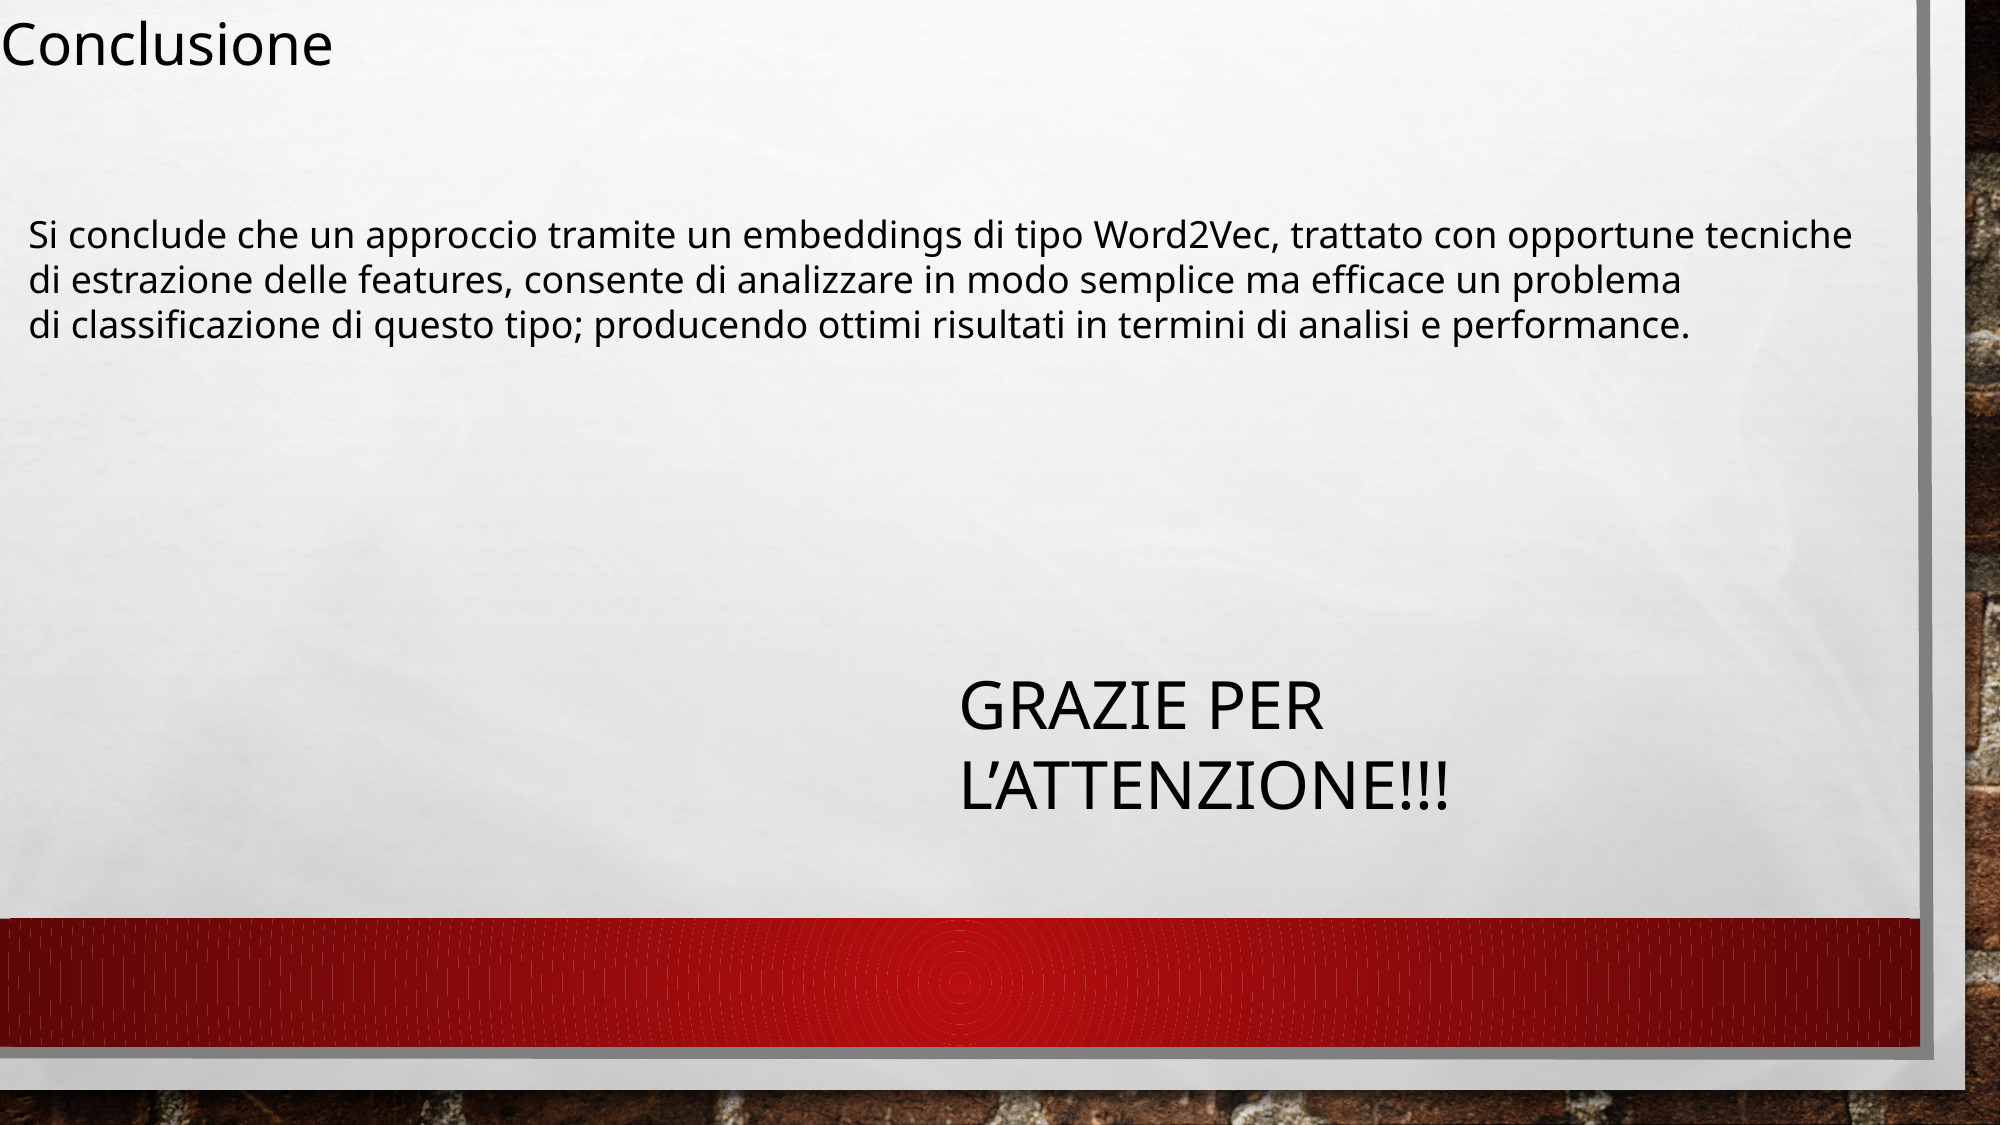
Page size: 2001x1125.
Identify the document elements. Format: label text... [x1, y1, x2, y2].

text_box Si conclude che un approccio tramite un embeddings di tipo Word2Vec, trattato con opportune tecniche di estrazione delle features, consente di analizzare in modo semplice ma efficace un problema di classificazione di questo tipo; producendo ottimi risultati in termini di analisi e performance. [13, 203, 1929, 354]
text_box GRAZIE PER L’ATTENZIONE!!! [943, 655, 1825, 831]
picture [0, 0, 2000, 1125]
text_box Conclusione [0, 0, 350, 85]
